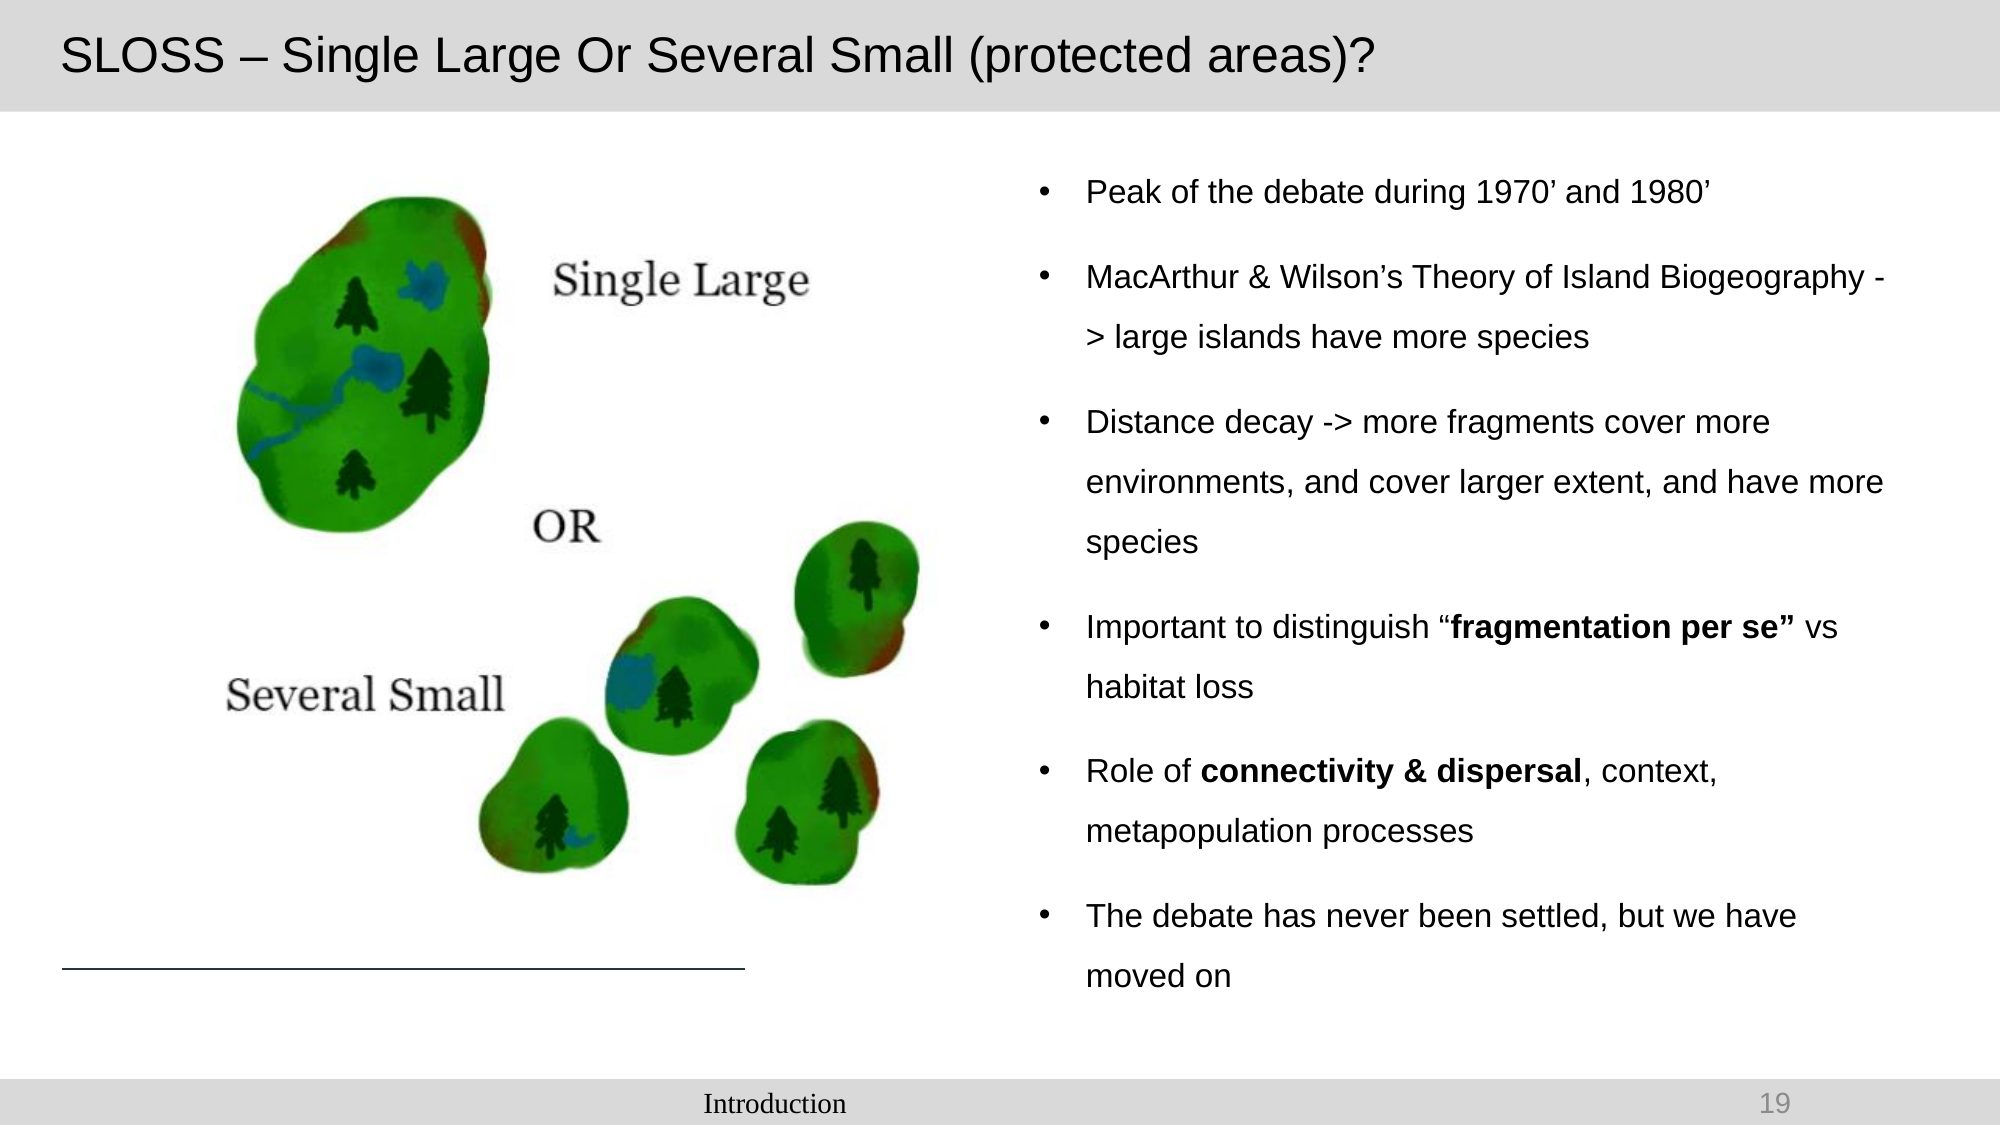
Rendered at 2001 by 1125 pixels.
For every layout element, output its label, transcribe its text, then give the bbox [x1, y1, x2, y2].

title SLOSS – Single Large Or Several Small (protected areas)? [0, 0, 2000, 112]
footer Introduction [0, 1079, 1550, 1125]
picture [189, 155, 940, 906]
slide_number 19 [1550, 1079, 2000, 1125]
text_box Peak of the debate during 1970’ and 1980’ MacArthur & Wilson’s Theory of Island Biogeography -> large islands have more species Distance decay -> more fragments cover more environments, and cover larger extent, and have more species Important to distinguish “fragmentation per se” vs habitat loss Role of connectivity & dispersal, context, metapopulation processes The debate has never been settled, but we have moved on [1024, 143, 1902, 1002]
